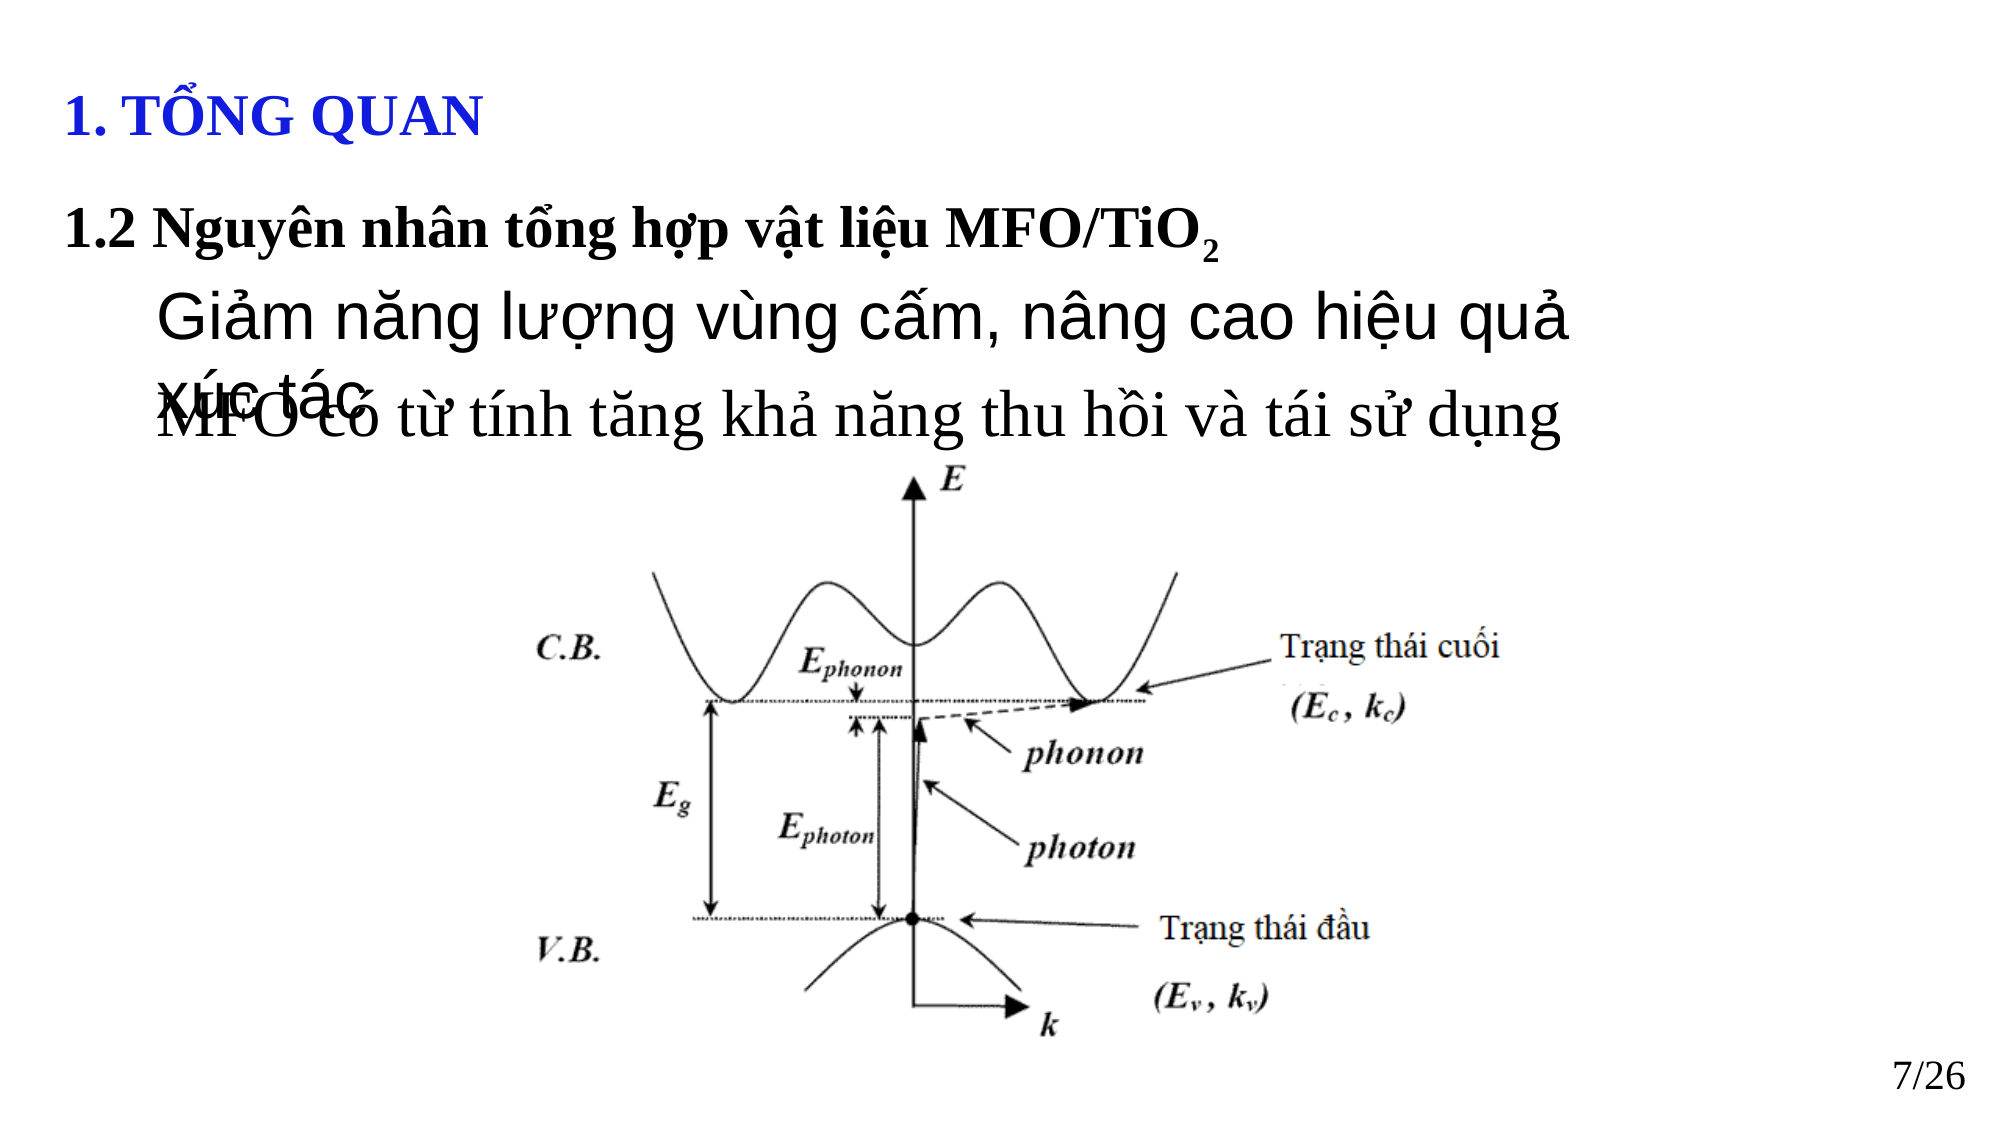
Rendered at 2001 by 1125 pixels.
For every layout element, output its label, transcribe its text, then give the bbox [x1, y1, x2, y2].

text_box MFO có từ tính tăng khả năng thu hồi và tái sử dụng [141, 362, 1894, 458]
picture [524, 459, 1511, 1046]
text_box Giảm năng lượng vùng cấm, nâng cao hiệu quả xúc tác [141, 264, 1657, 362]
slide_number ‹#›/26 [1514, 1042, 1982, 1103]
title 1. TỔNG QUAN 1.2 Nguyên nhân tổng hợp vật liệu MFO/TiO2 [48, 29, 1458, 459]
